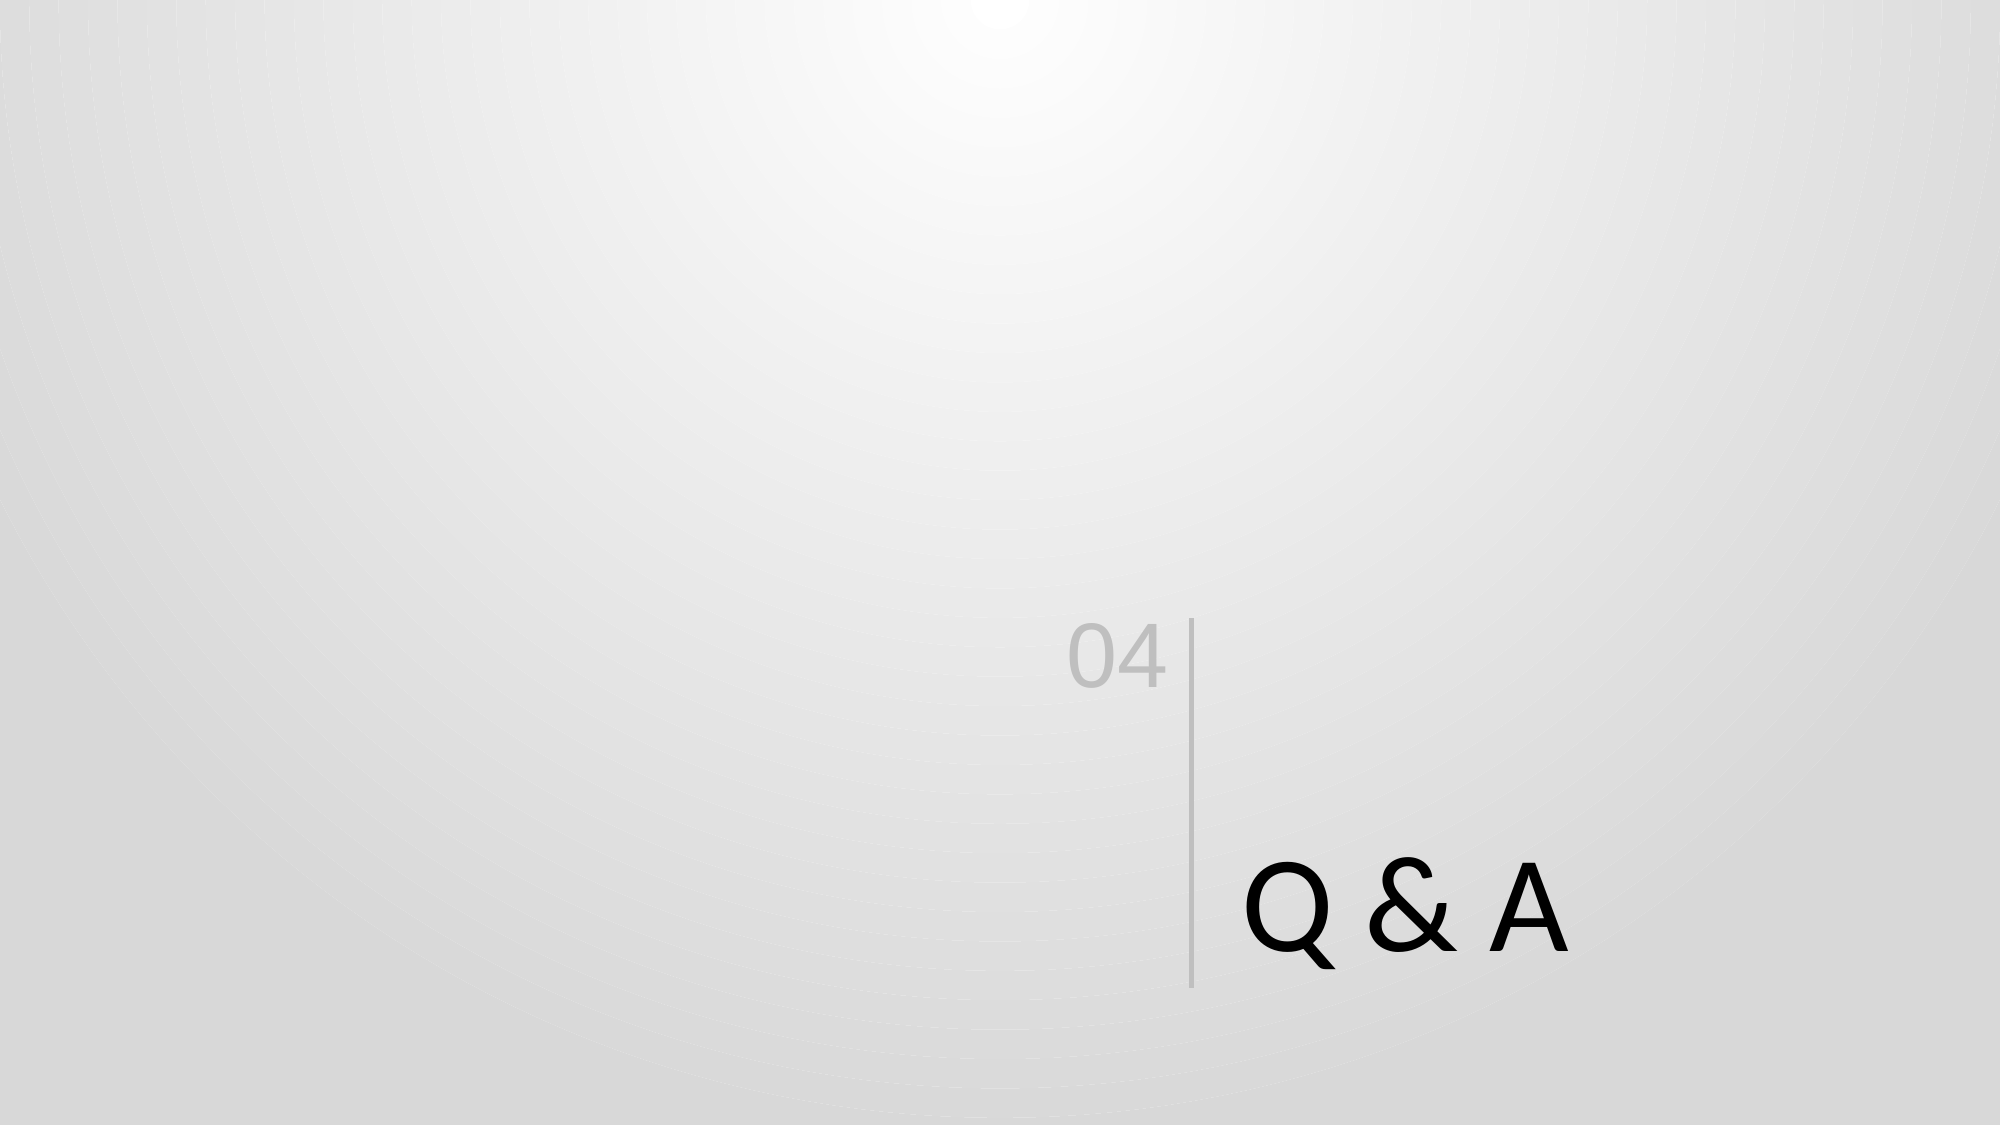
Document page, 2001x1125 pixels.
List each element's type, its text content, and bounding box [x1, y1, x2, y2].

text_box Q & A [1226, 806, 1954, 987]
text_box 04 [1051, 588, 1287, 713]
